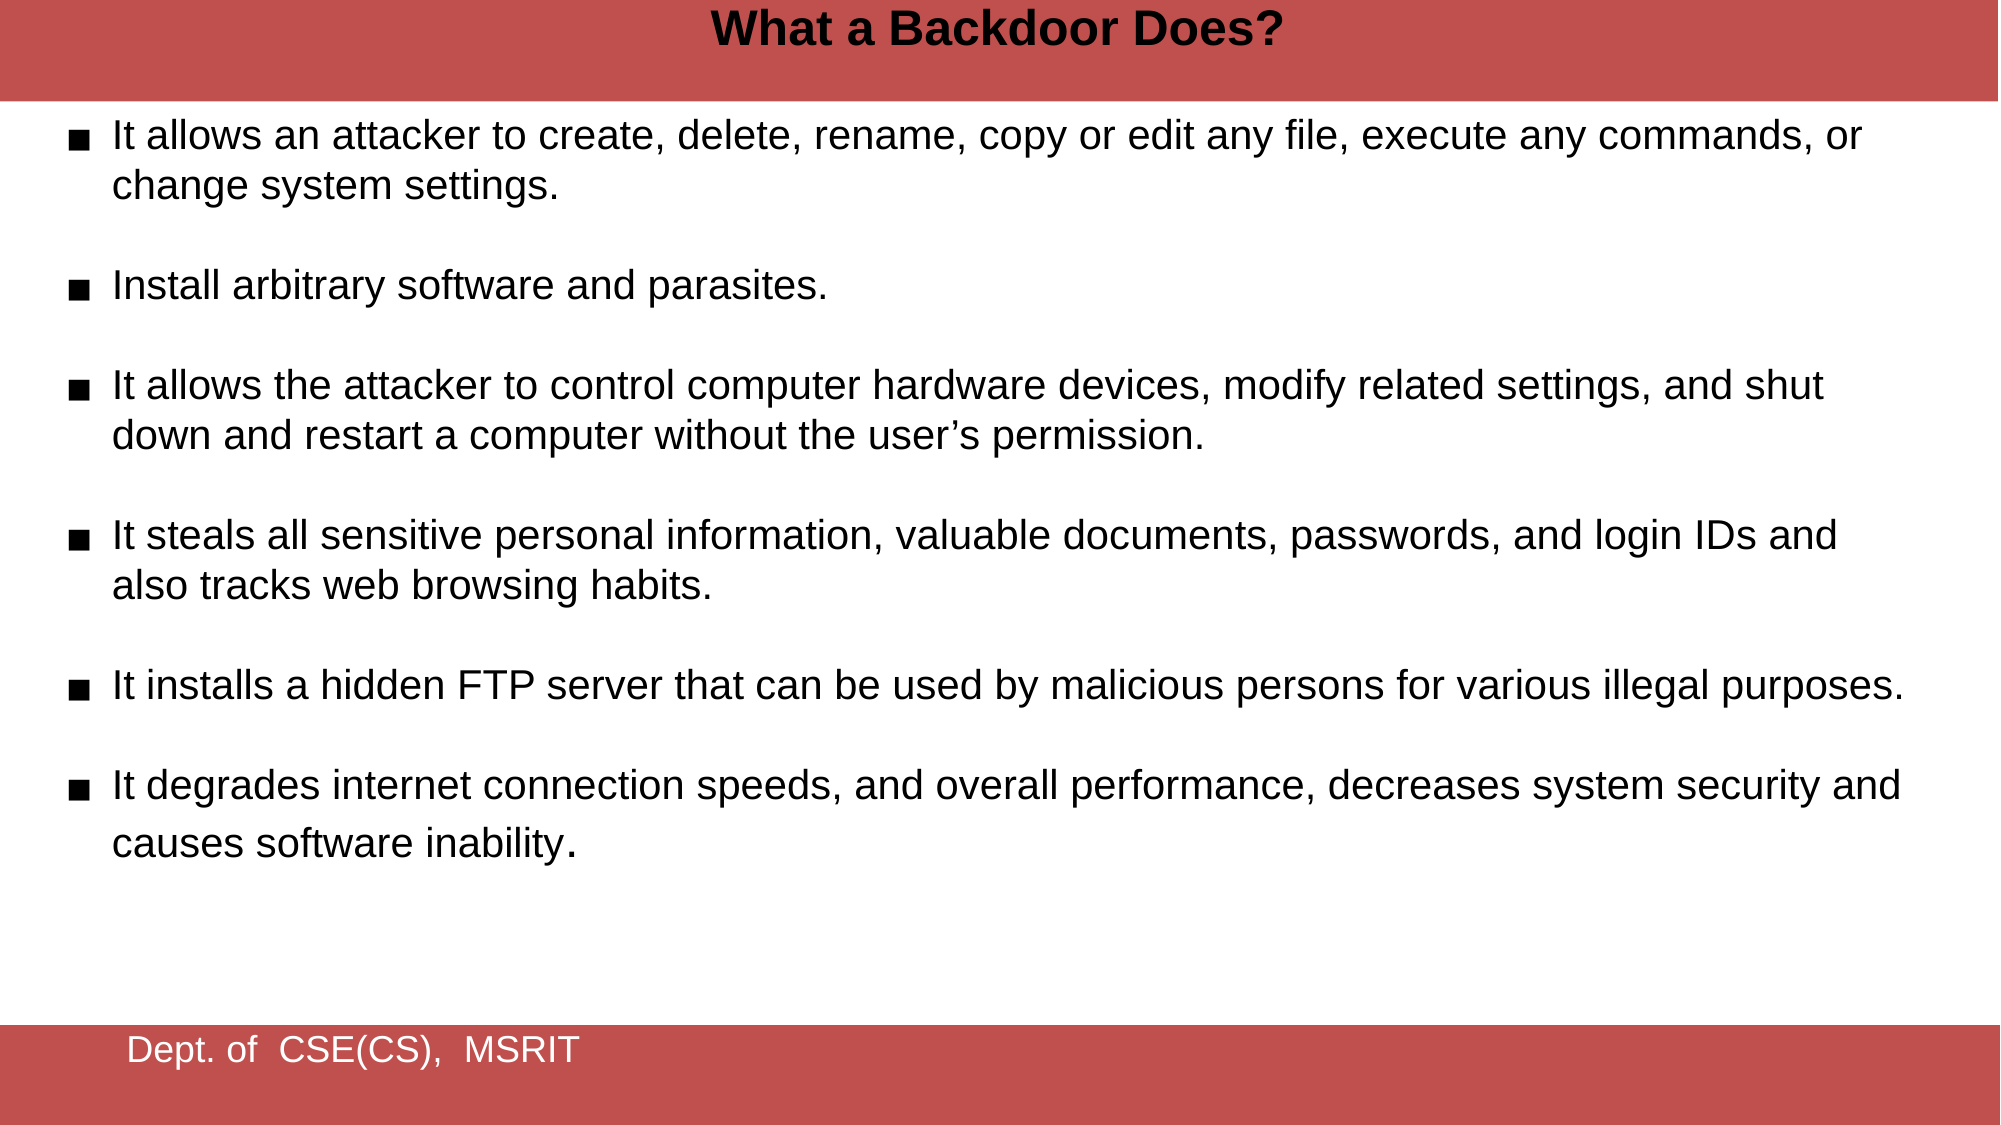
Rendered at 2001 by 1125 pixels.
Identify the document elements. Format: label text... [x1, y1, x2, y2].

text_box It allows an attacker to create, delete, rename, copy or edit any file, execute any commands, or change system settings. Install arbitrary software and parasites. It allows the attacker to control computer hardware devices, modify related settings, and shut down and restart a computer without the user’s permission. It steals all sensitive personal information, valuable documents, passwords, and login IDs and also tracks web browsing habits. It installs a hidden FTP server that can be used by malicious persons for various illegal purposes. It degrades internet connection speeds, and overall performance, decreases system security and causes software inability. [49, 99, 1925, 1056]
text_box Dept. of CSE(CS), MSRIT [0, 1025, 2000, 1125]
text_box [24, 95, 1988, 389]
text_box What a Backdoor Does? [0, 0, 1998, 102]
